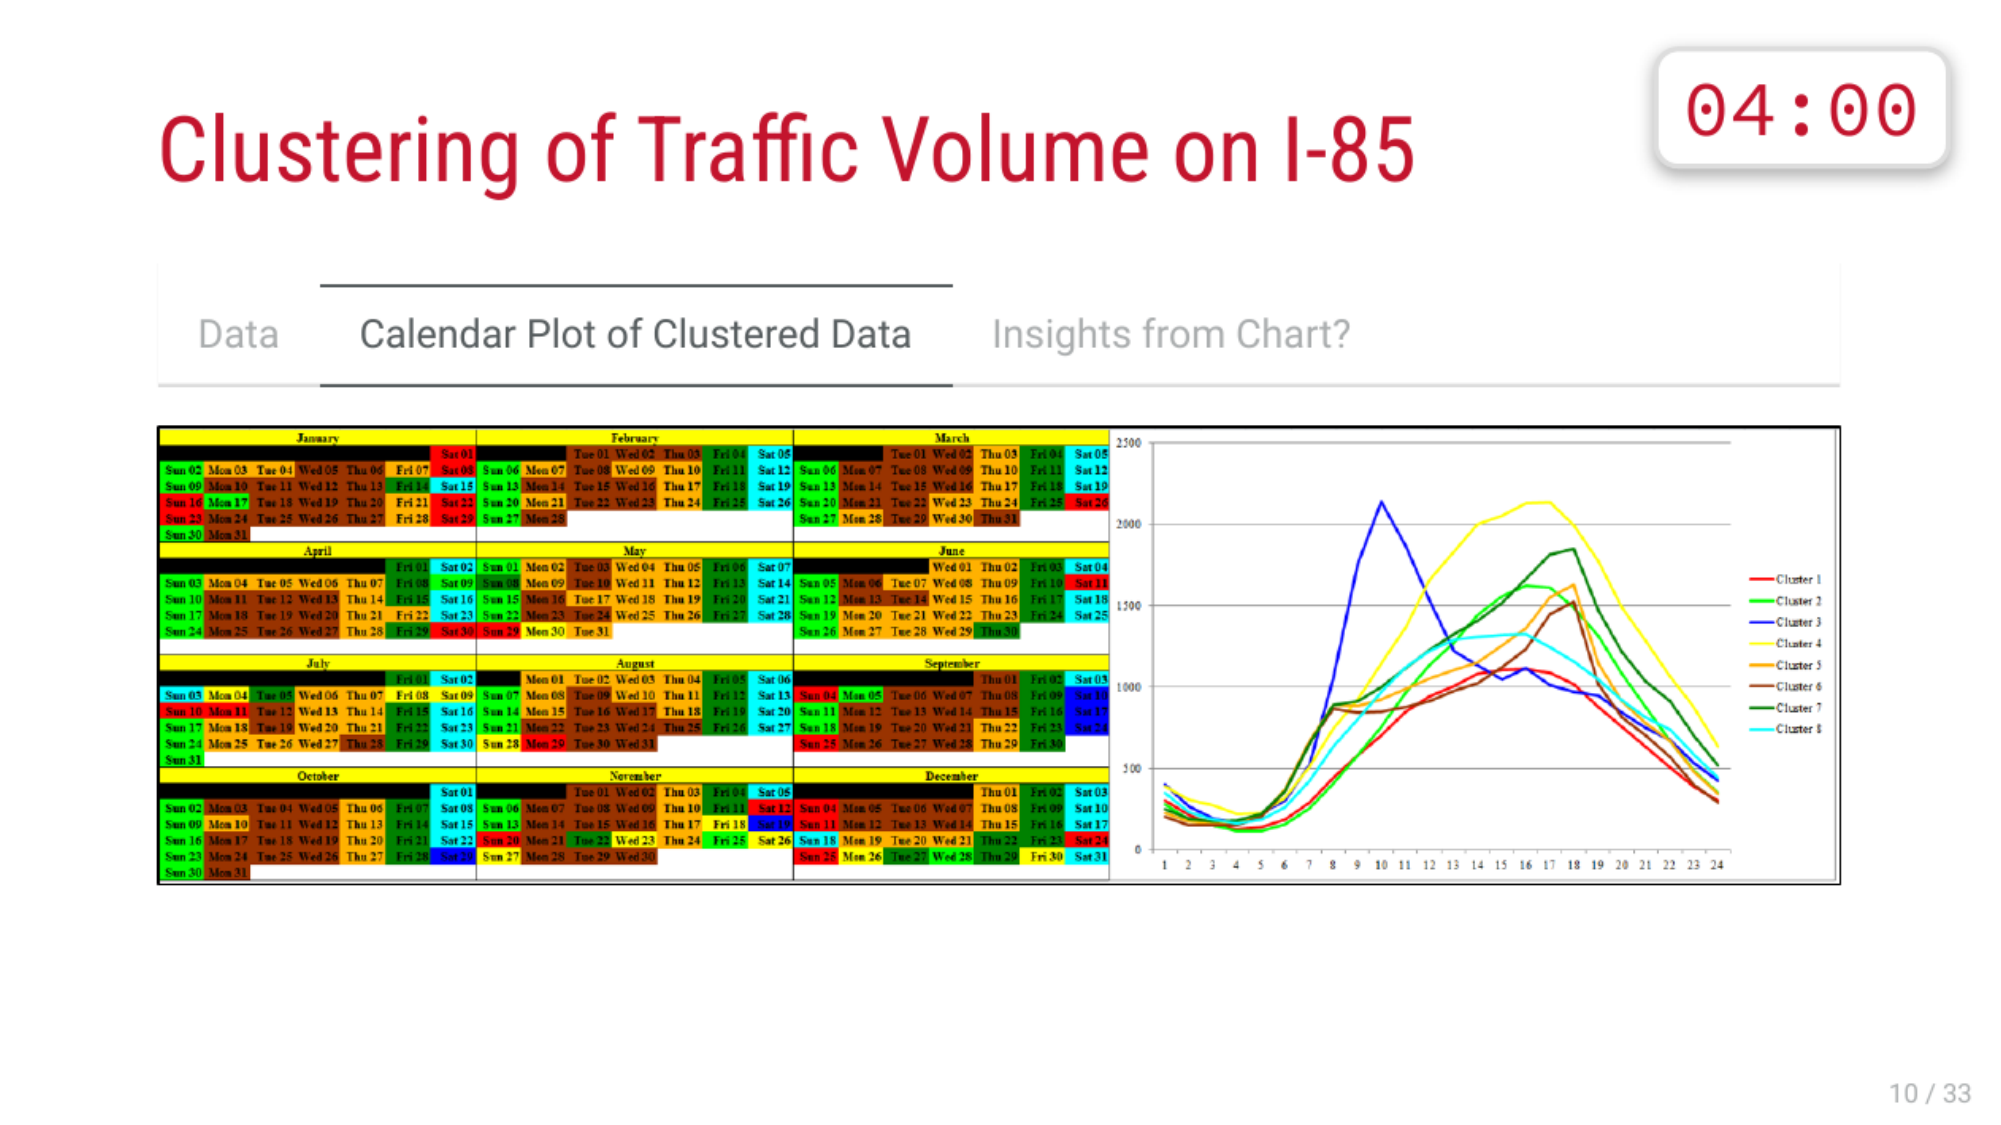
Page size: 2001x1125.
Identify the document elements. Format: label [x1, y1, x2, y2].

list [0, 0, 2000, 1125]
